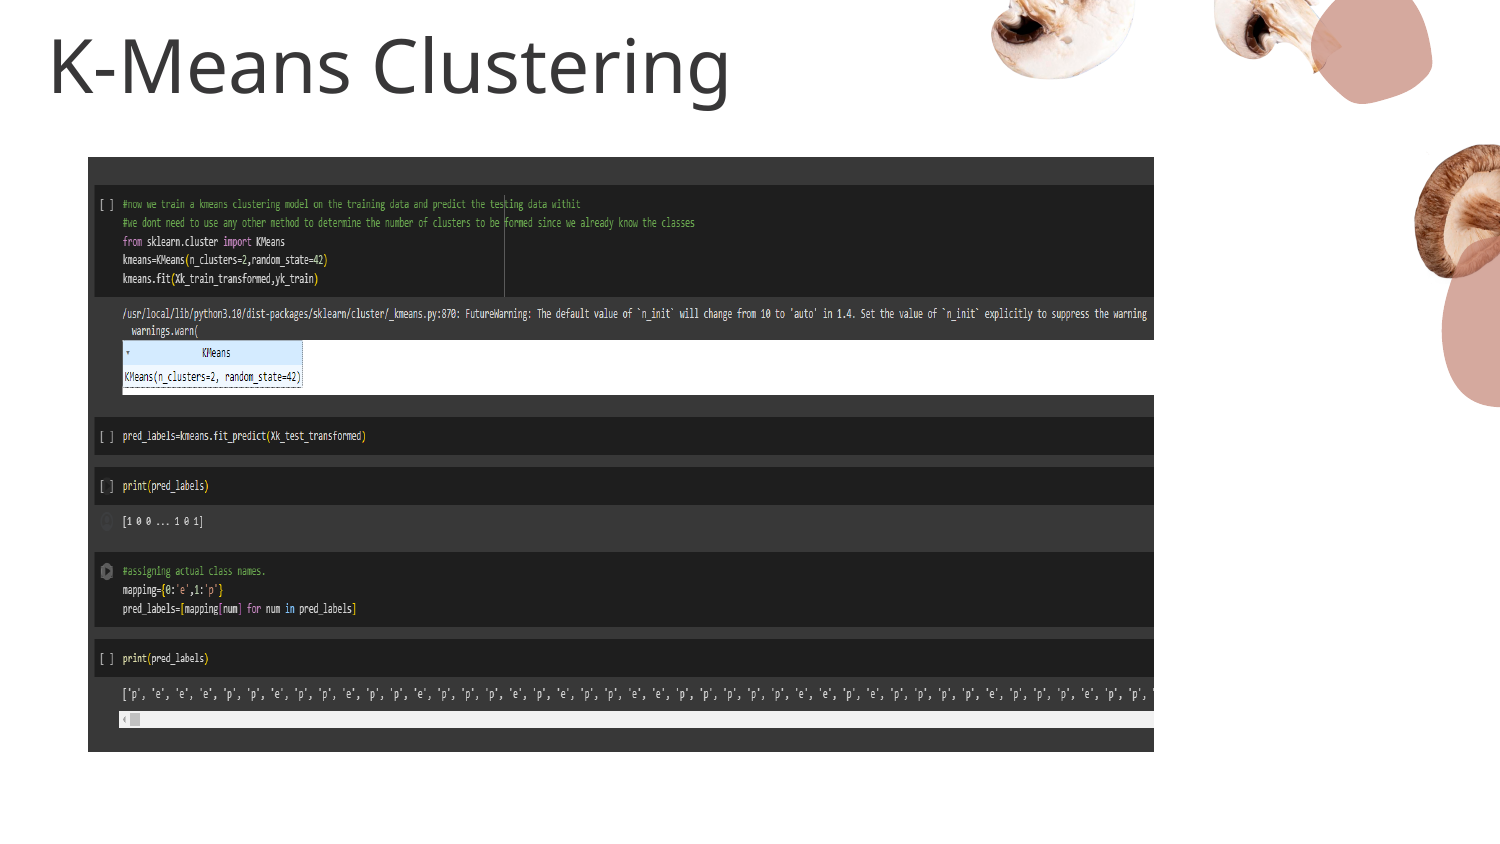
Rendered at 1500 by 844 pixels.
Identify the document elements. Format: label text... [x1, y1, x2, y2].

title K-Means Clustering [47, 26, 962, 101]
picture [87, 156, 1154, 752]
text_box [968, 0, 1500, 438]
